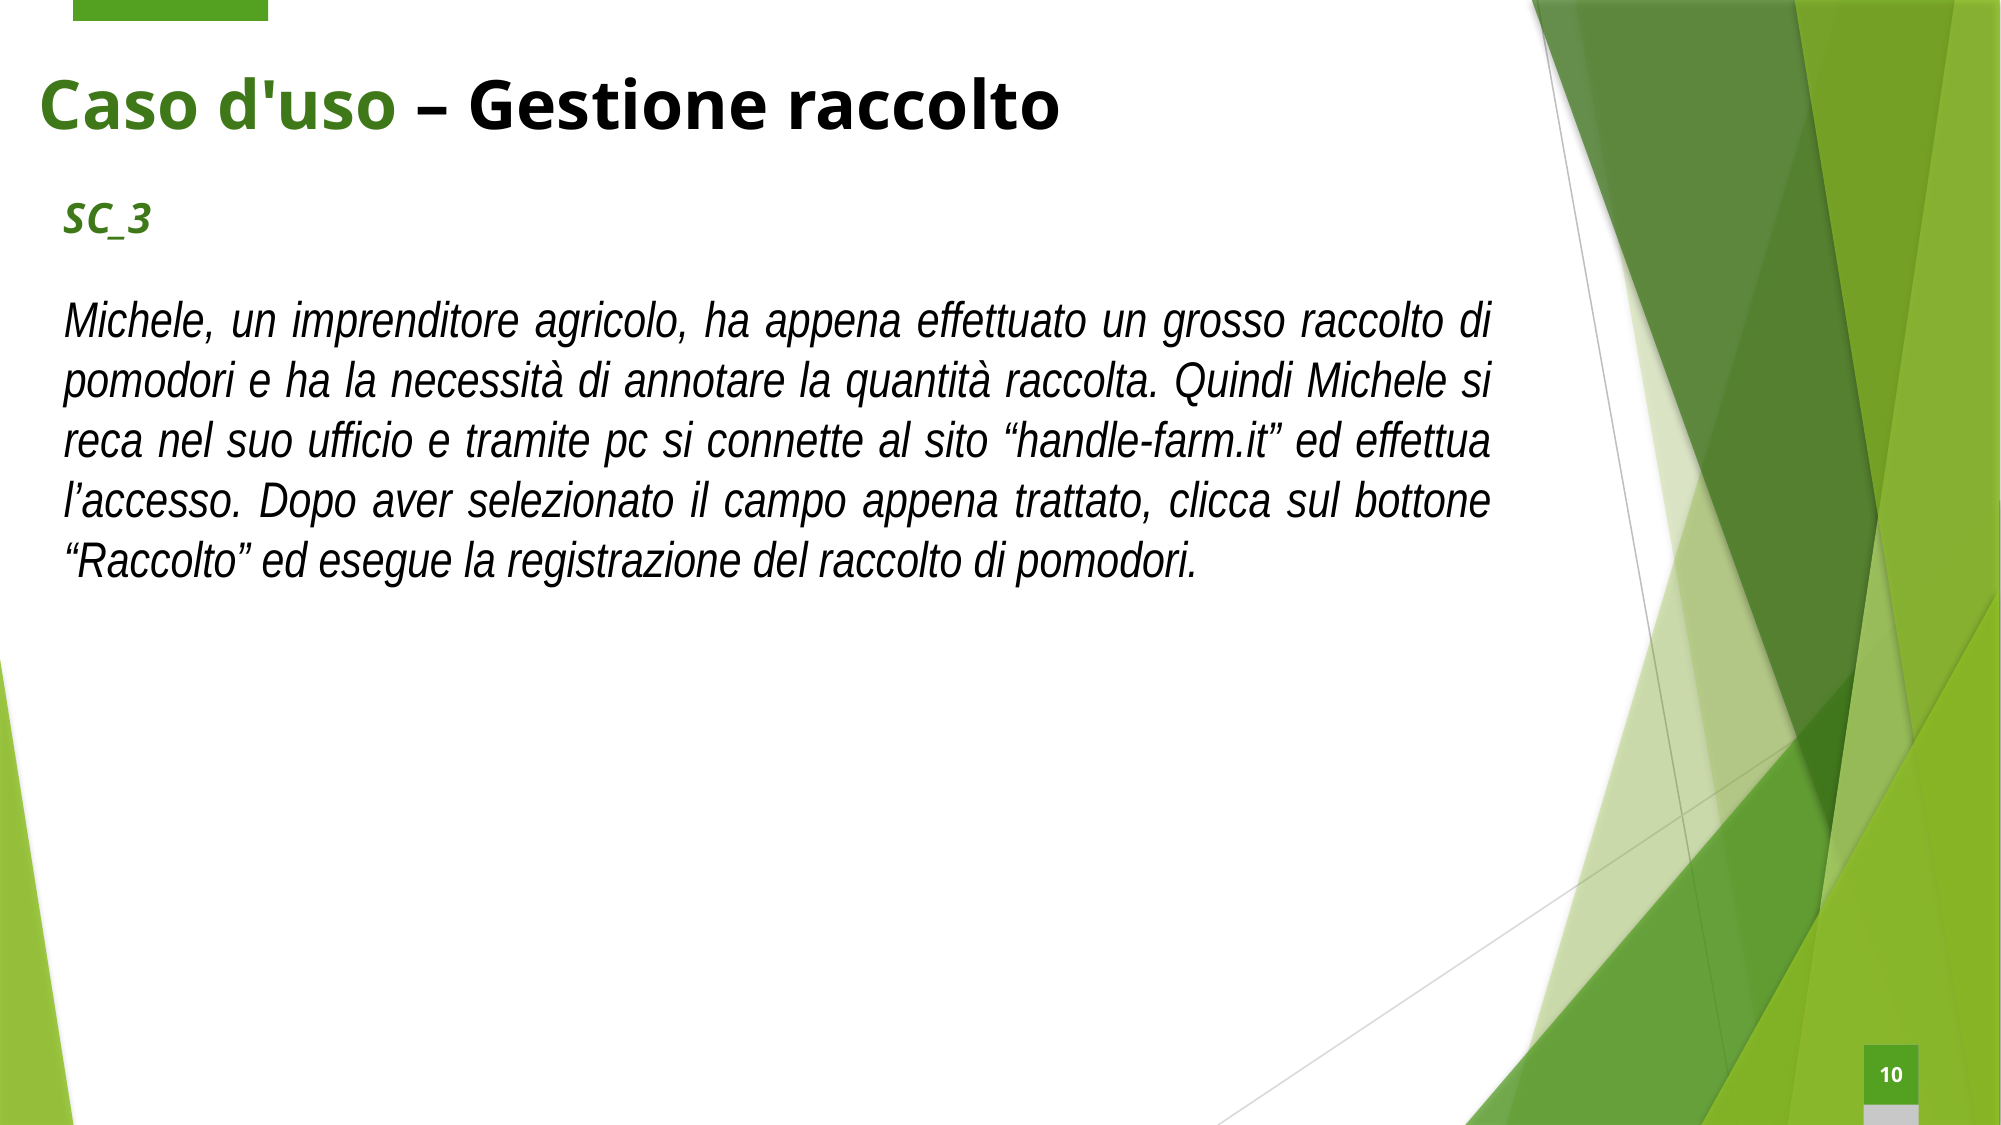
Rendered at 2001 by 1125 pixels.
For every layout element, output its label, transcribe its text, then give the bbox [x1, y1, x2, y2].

text_box SC_3 Michele, un imprenditore agricolo, ha appena effettuato un grosso raccolto di pomodori e ha la necessità di annotare la quantità raccolta. Quindi Michele si reca nel suo ufficio e tramite pc si connette al sito “handle-farm.it” ed effettua l’accesso. Dopo aver selezionato il campo appena trattato, clicca sul bottone “Raccolto” ed esegue la registrazione del raccolto di pomodori. [48, 184, 1508, 640]
title Caso d'uso – Gestione raccolto [23, 54, 1857, 151]
